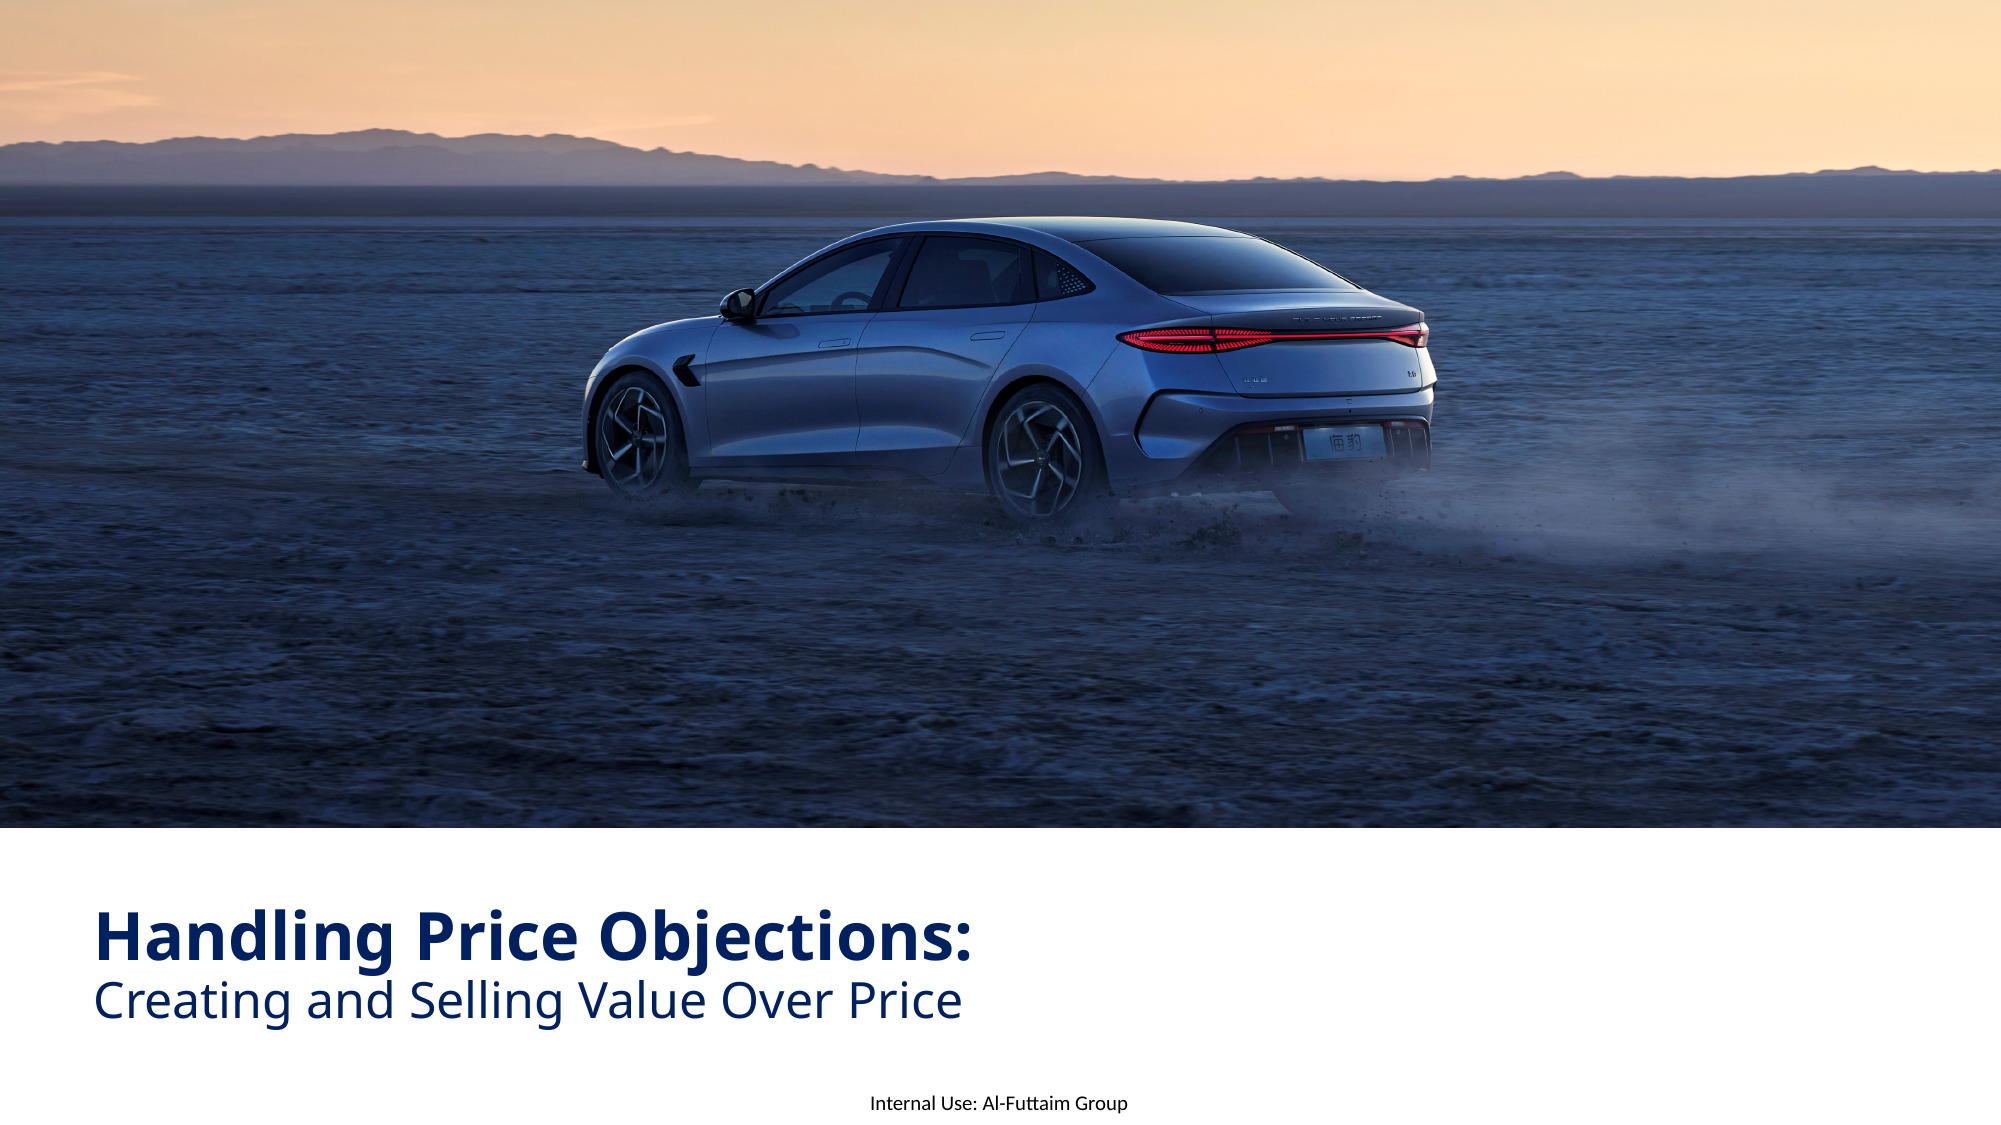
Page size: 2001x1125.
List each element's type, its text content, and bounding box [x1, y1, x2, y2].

picture [0, 0, 2001, 828]
title Handling Price Objections: Creating and Selling Value Over Price [78, 881, 1400, 1037]
